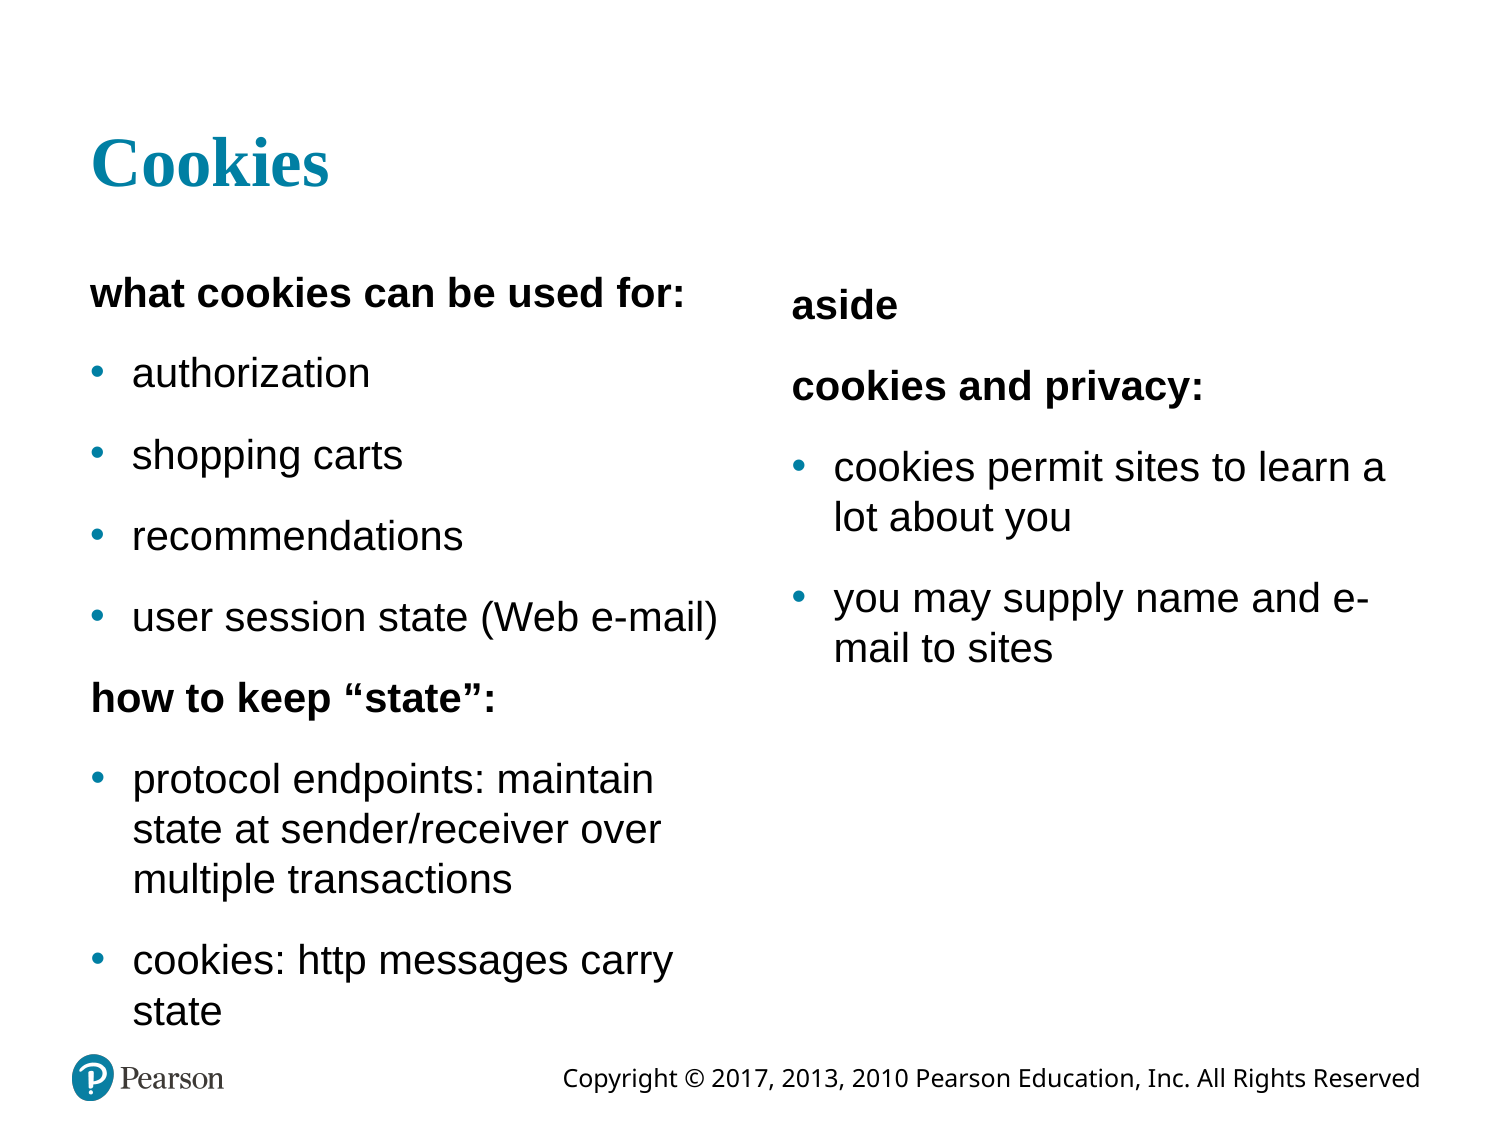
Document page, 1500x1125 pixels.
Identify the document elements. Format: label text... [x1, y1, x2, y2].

list what cookies can be used for: authorization shopping carts recommendations user session state (Web e-mail) [75, 262, 755, 649]
picture [98, 1054, 224, 1101]
title Cookies [75, 35, 1425, 216]
list aside cookies and privacy: cookies permit sites to learn a lot about you you may supply name and e-mail to sites [776, 262, 1454, 683]
picture [80, 1063, 106, 1088]
picture [72, 1054, 88, 1070]
picture [72, 1087, 83, 1101]
list how to keep “state”: protocol endpoints: maintain state at sender/receiver over multiple transactions cookies: http messages carry state [75, 655, 755, 1029]
